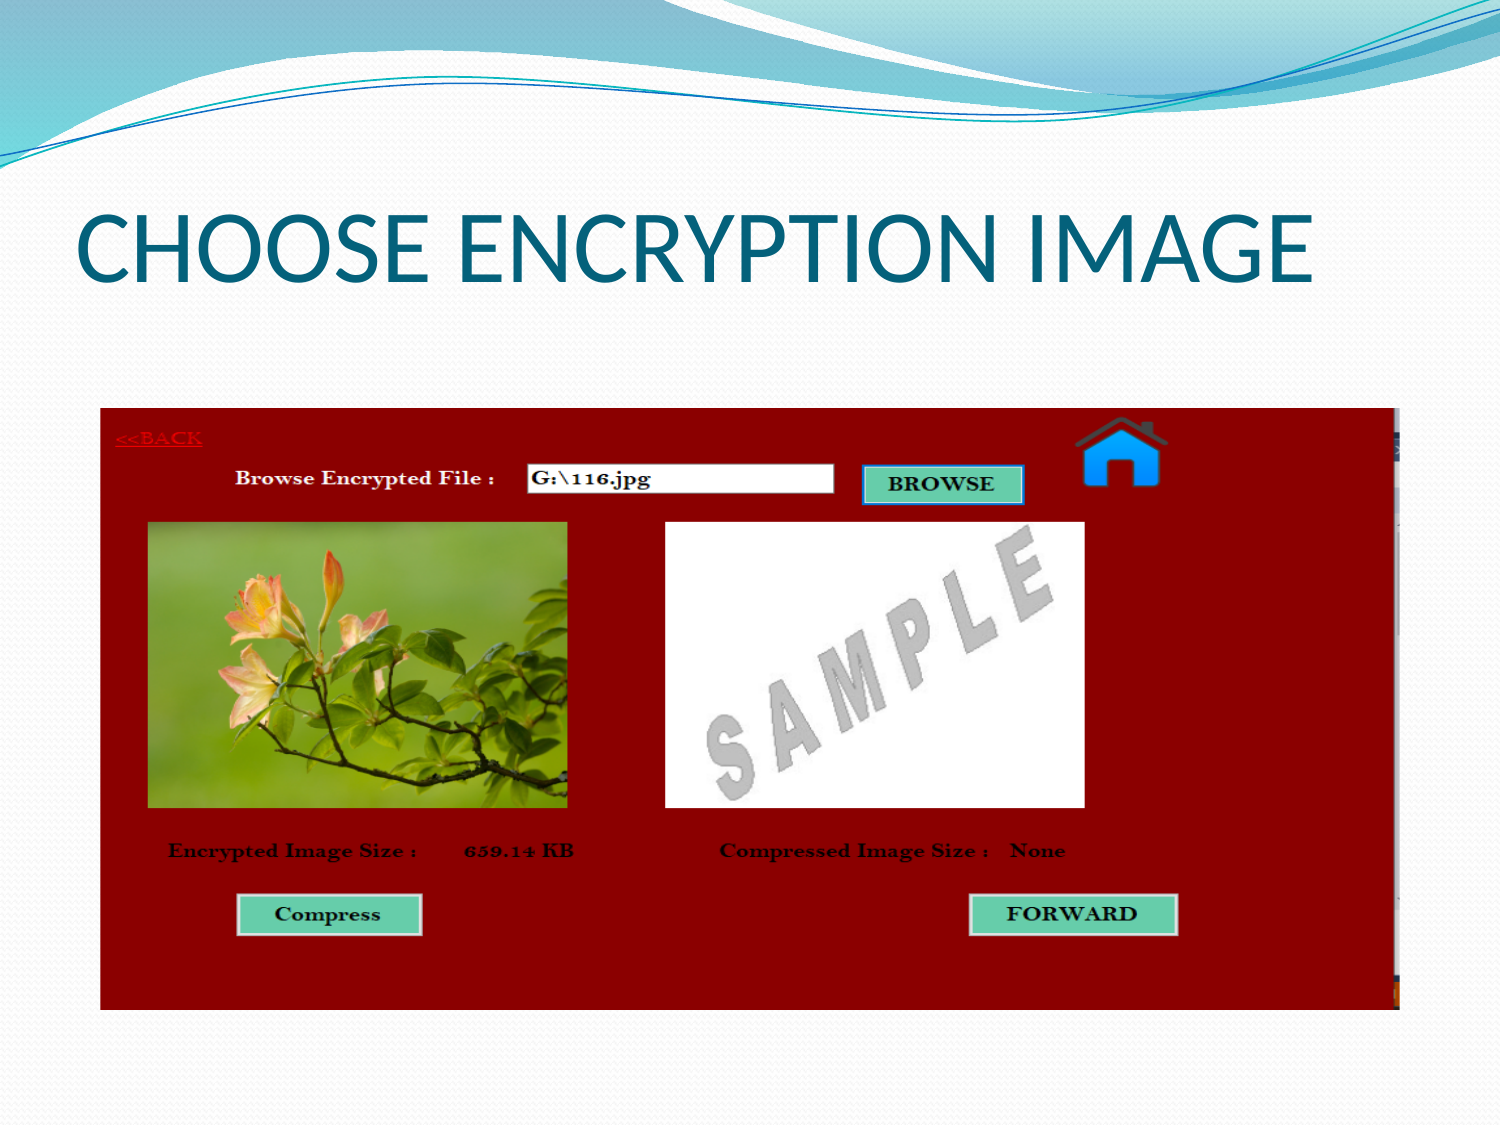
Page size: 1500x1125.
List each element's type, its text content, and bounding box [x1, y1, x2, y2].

picture [100, 408, 1400, 1010]
title CHOOSE ENCRYPTION IMAGE [75, 115, 1438, 303]
